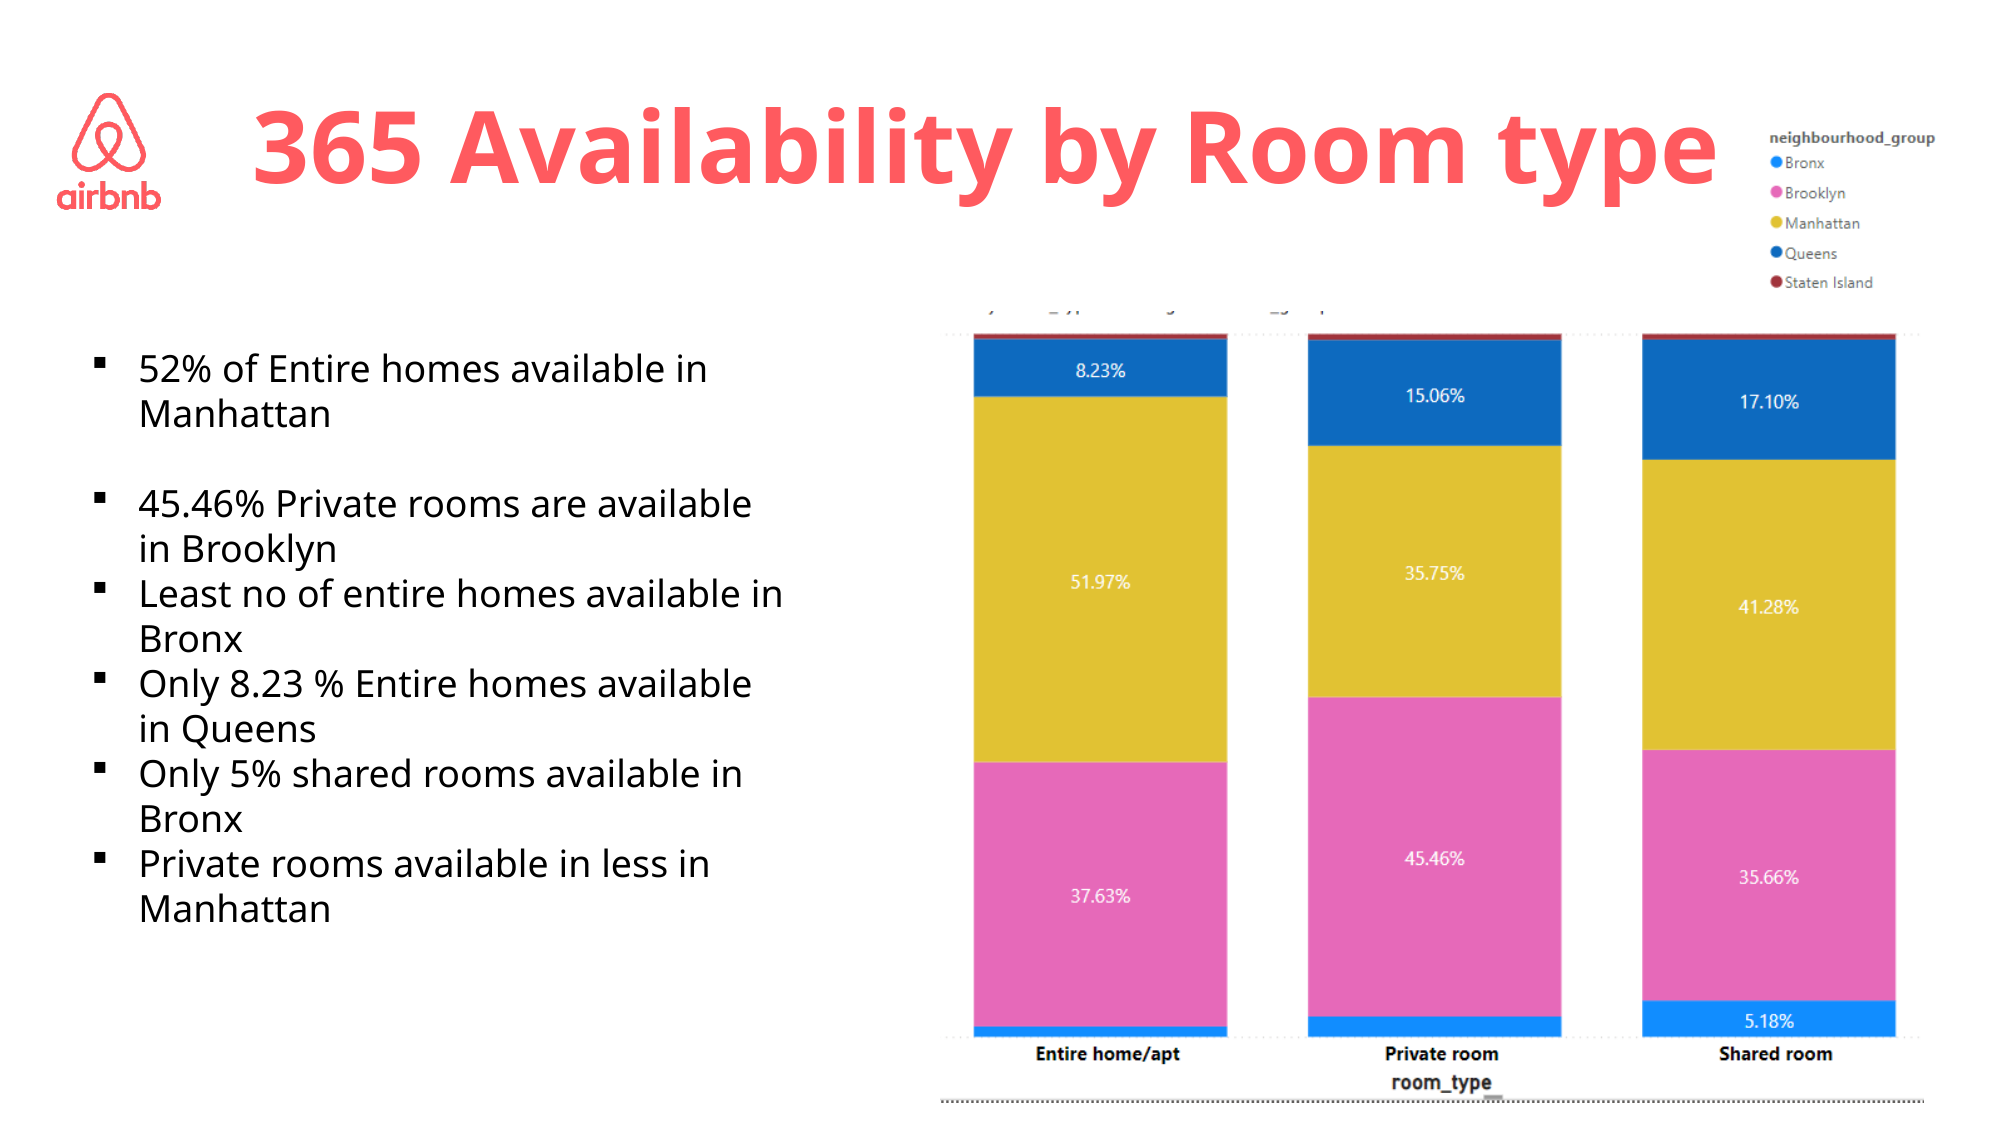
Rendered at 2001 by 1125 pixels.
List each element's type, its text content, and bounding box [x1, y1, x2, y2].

picture [53, 91, 162, 211]
picture [940, 114, 1946, 1103]
title 365 Availability by Room type [162, 89, 1838, 213]
text_box 52% of Entire homes available in Manhattan 45.46% Private rooms are available in Brooklyn Least no of entire homes available in Bronx Only 8.23 % Entire homes available in Queens Only 5% shared rooms available in Bronx Private rooms available in less in Manhattan [76, 337, 805, 983]
